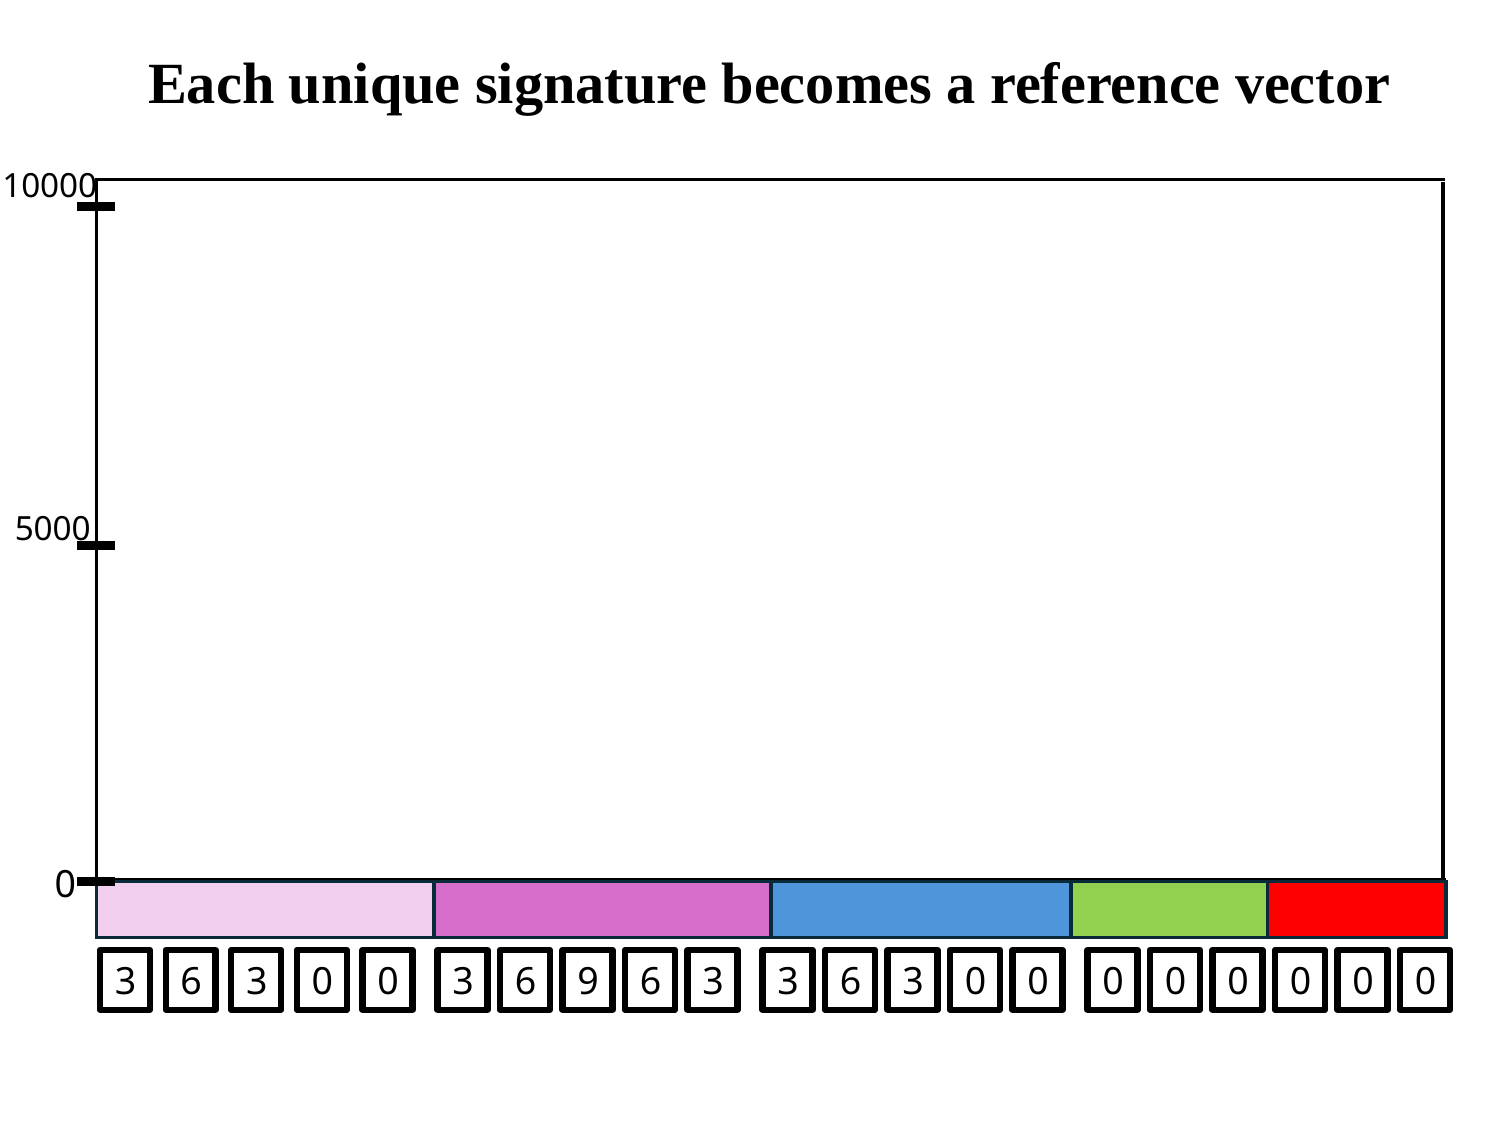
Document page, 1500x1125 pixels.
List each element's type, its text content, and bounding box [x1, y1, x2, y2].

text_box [99, 949, 1451, 1012]
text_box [0, 156, 1447, 938]
text_box Each unique signature becomes a reference vector [44, 37, 1495, 123]
